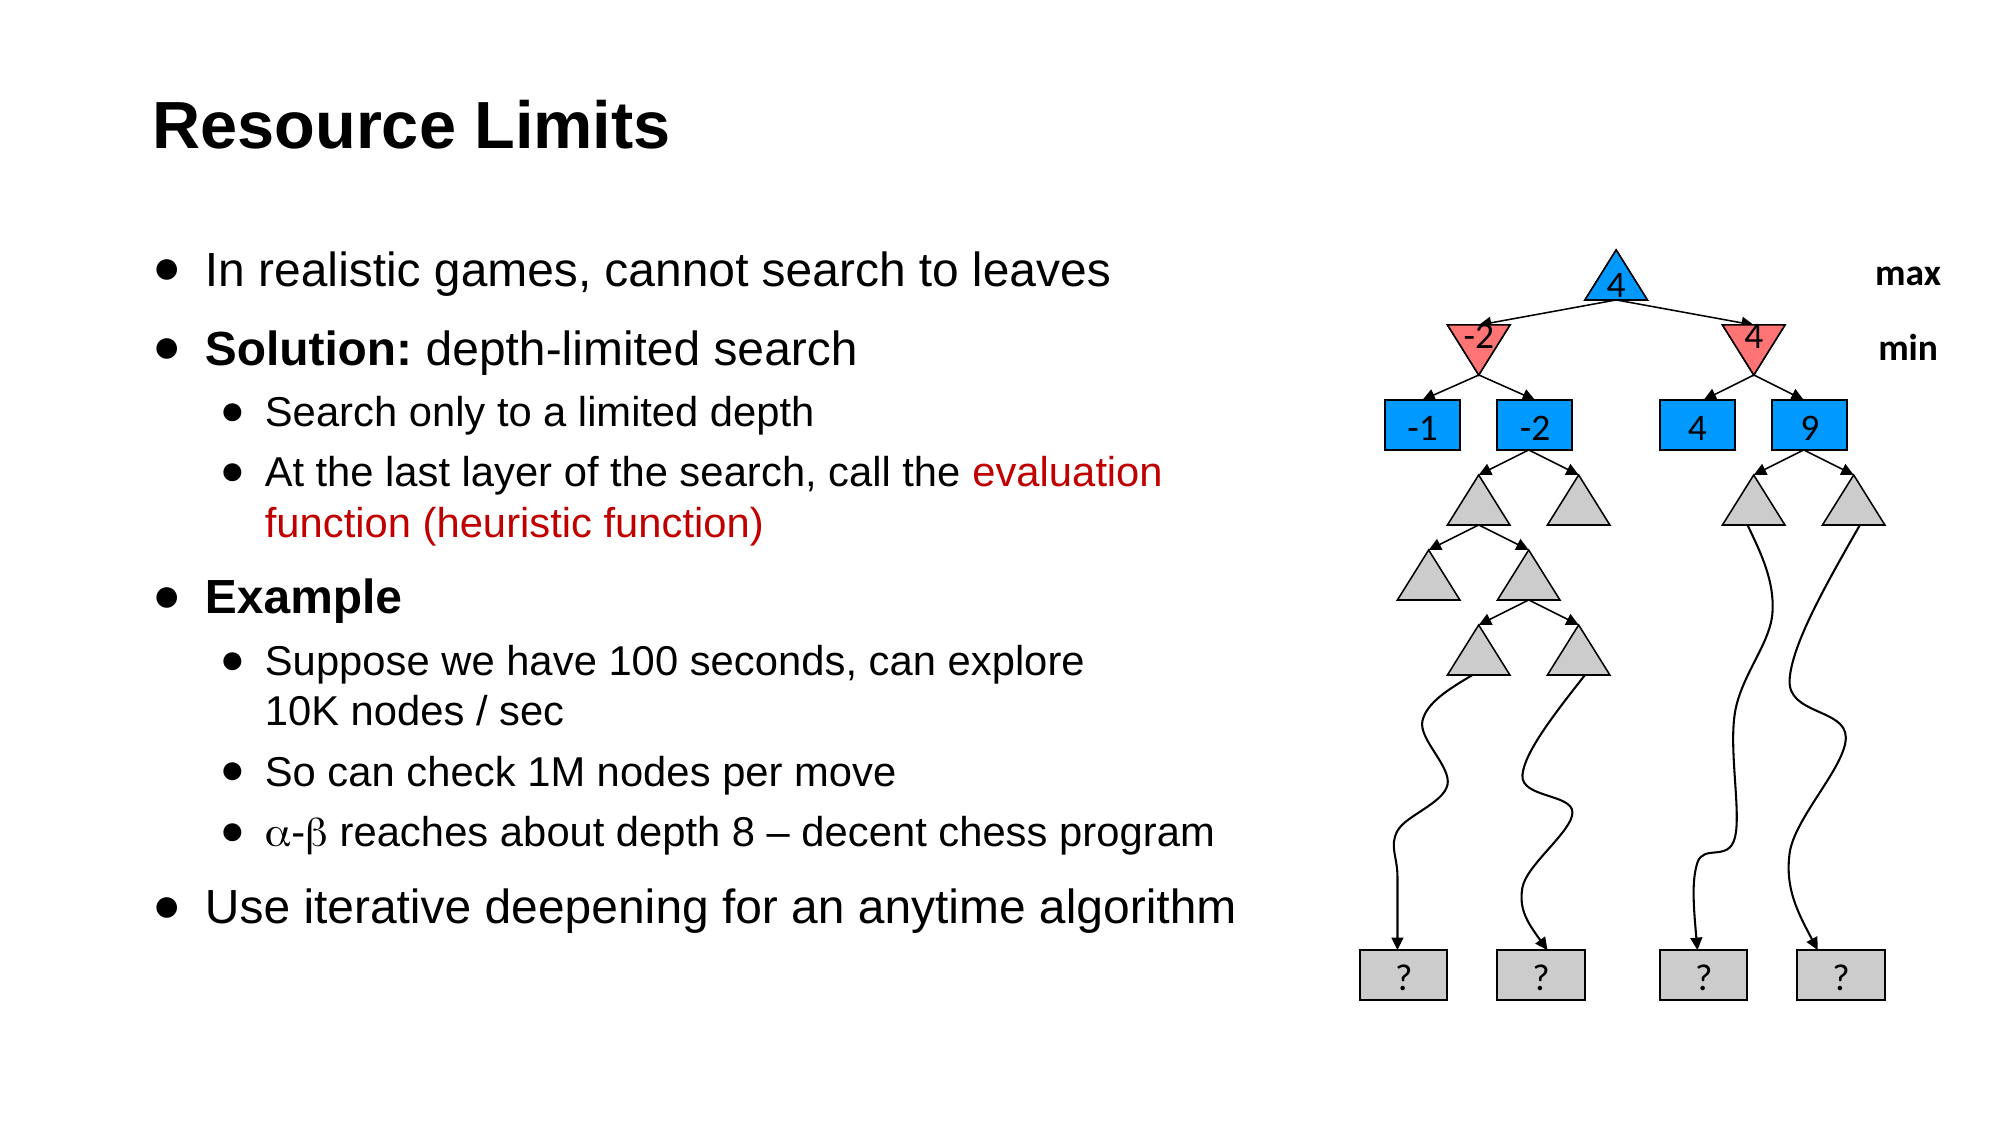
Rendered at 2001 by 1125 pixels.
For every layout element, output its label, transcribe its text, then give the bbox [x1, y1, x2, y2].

text_box [1788, 524, 1861, 951]
text_box [1690, 524, 1773, 951]
text_box ? [1659, 950, 1748, 1000]
text_box 4 [1722, 324, 1786, 374]
text_box min [1853, 315, 1963, 375]
text_box ? [1497, 950, 1585, 1000]
text_box [1448, 475, 1510, 524]
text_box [1478, 449, 1528, 475]
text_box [1478, 299, 1616, 325]
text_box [1428, 524, 1478, 550]
text_box [1521, 674, 1586, 951]
text_box 4 [1659, 399, 1735, 450]
text_box [1447, 625, 1510, 676]
text_box [1547, 475, 1610, 526]
text_box -2 [1497, 399, 1573, 449]
text_box [1391, 674, 1473, 951]
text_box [1803, 449, 1854, 475]
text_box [1478, 524, 1529, 550]
text_box max [1853, 240, 1963, 300]
text_box [1498, 550, 1560, 599]
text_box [1528, 599, 1579, 625]
text_box -1 [1384, 399, 1460, 450]
text_box 4 [1585, 249, 1647, 299]
title Resource Limits [137, 59, 1863, 194]
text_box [1703, 374, 1753, 400]
text_box ? [1797, 950, 1885, 1000]
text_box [1478, 599, 1528, 625]
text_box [1422, 374, 1478, 400]
text_box [1547, 625, 1610, 676]
text_box -2 [1447, 324, 1510, 374]
text_box 9 [1772, 399, 1848, 449]
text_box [1478, 374, 1535, 400]
text_box [1397, 550, 1460, 601]
list In realistic games, cannot search to leaves Solution: depth-limited search Search only to a limited depth At the last layer of the search, call the evaluation function (heuristic function) Example Suppose we have 100 seconds, can explore 10K nodes / sec So can check 1M nodes per move - reaches about depth 8 – decent chess program Use iterative deepening for an anytime algorithm [137, 231, 1333, 1014]
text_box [1753, 374, 1804, 400]
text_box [1616, 299, 1754, 325]
text_box [1822, 475, 1885, 526]
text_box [1753, 449, 1803, 475]
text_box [1528, 449, 1579, 475]
text_box ? [1359, 950, 1448, 1000]
text_box [1722, 475, 1785, 526]
